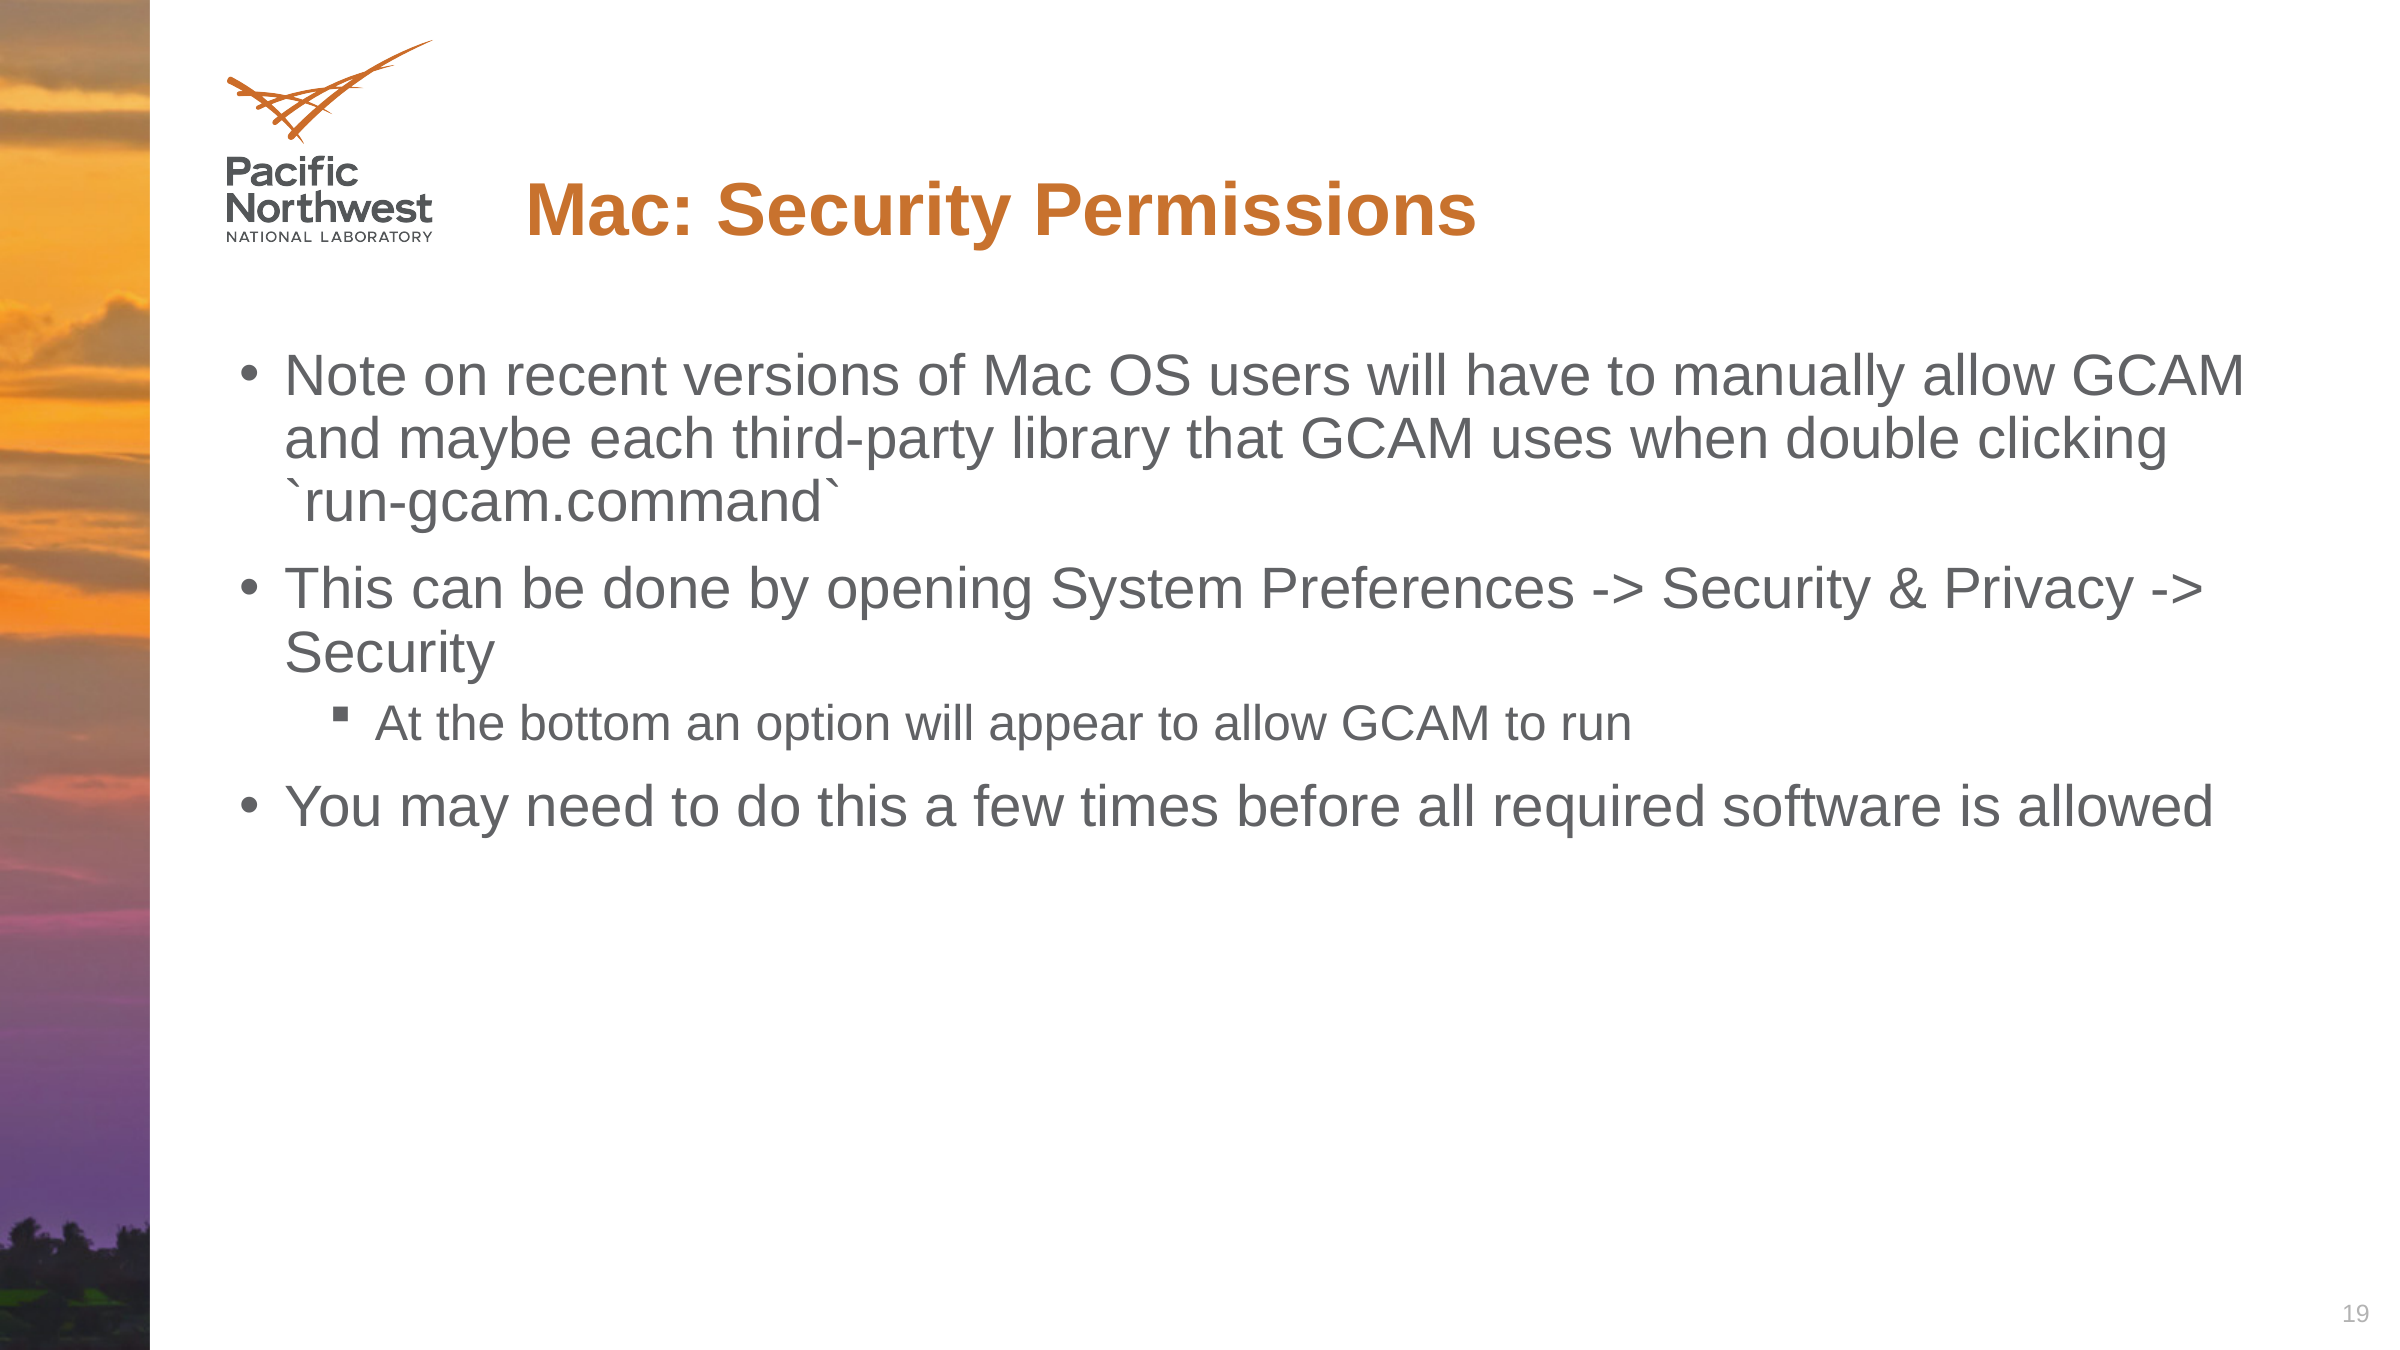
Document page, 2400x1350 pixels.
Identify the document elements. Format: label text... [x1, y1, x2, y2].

picture [225, 38, 435, 244]
slide_number 19 [2295, 1275, 2370, 1350]
picture [0, 0, 149, 1350]
title Mac: Security Permissions [525, 44, 2325, 260]
list Note on recent versions of Mac OS users will have to manually allow GCAM and maybe each third-party library that GCAM uses when double clicking `run-gcam.command` This can be done by opening System Preferences -> Security & Privacy -> Security At the bottom an option will appear to allow GCAM to run You may need to do this a few times before all required software is allowed [225, 337, 2325, 1238]
